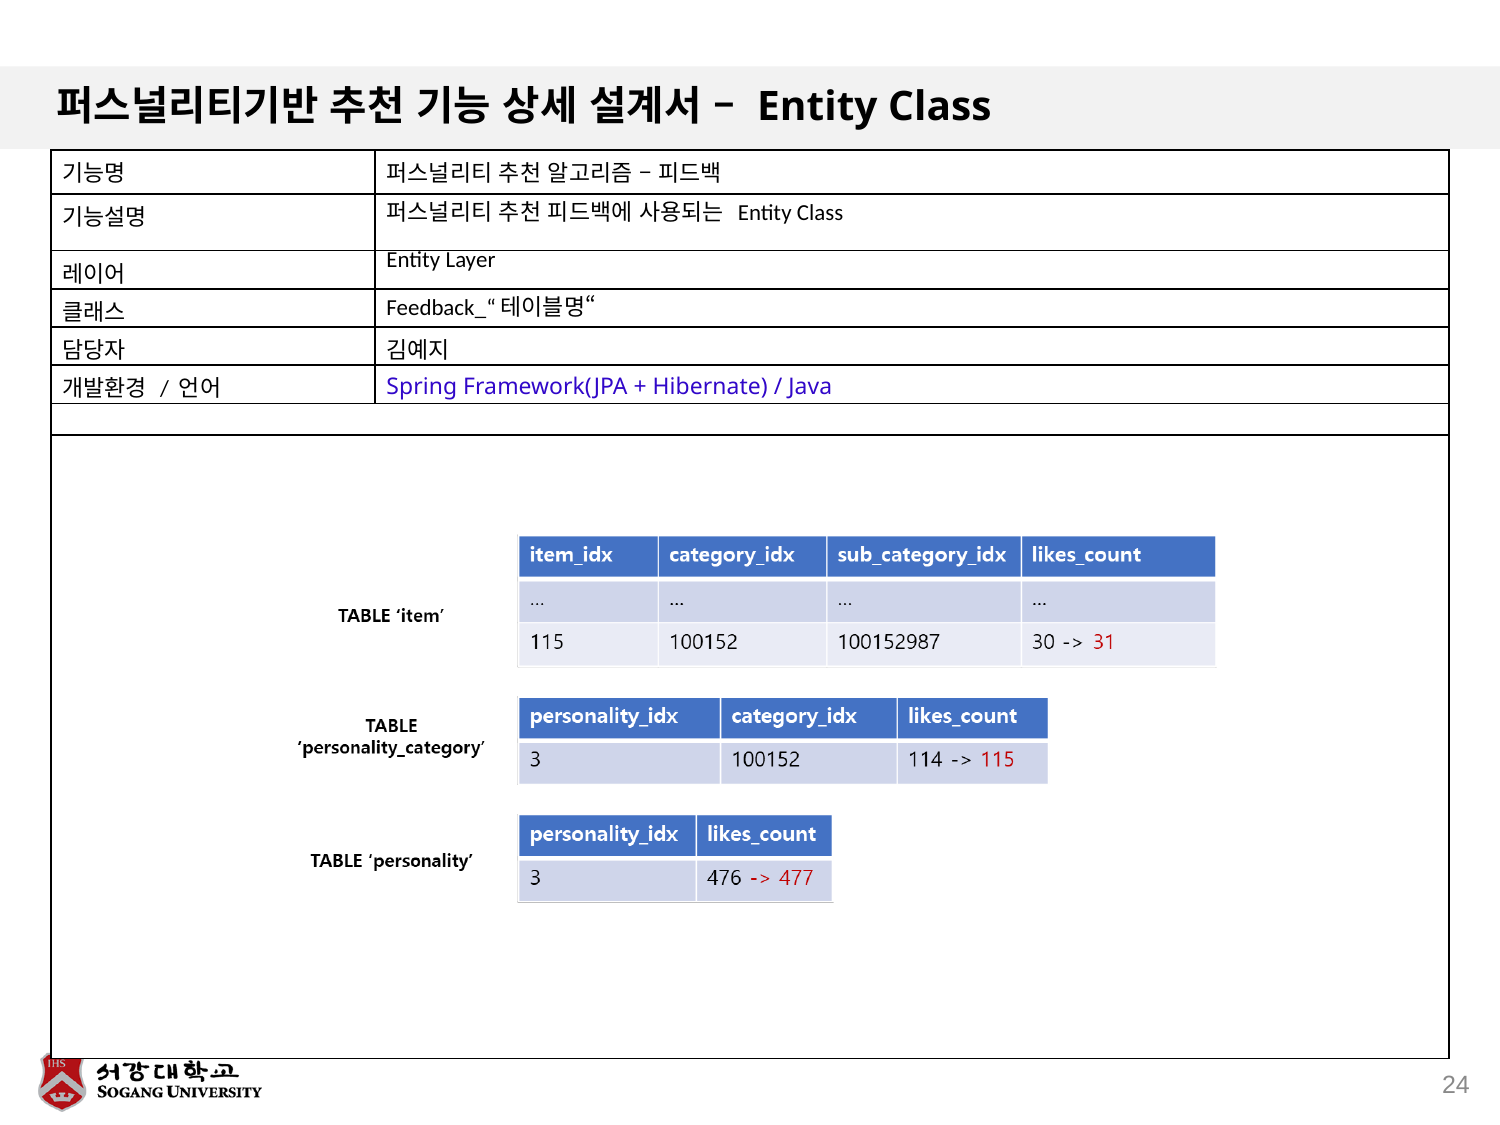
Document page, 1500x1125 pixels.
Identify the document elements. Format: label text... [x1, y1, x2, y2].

table_cell [52, 404, 1448, 434]
table_cell 개발환경 / 언어 [52, 366, 374, 403]
table_cell 퍼스널리티 추천 피드백에 사용되는 Entity Class [376, 195, 1448, 250]
table_cell 담당자 [52, 328, 374, 364]
slide_number 24 [1147, 1053, 1485, 1114]
picture [0, 1031, 294, 1125]
table_cell 김예지 [376, 328, 1448, 364]
table_cell 기능설명 [52, 195, 374, 250]
table_cell 레이어 [52, 251, 374, 288]
table_cell [52, 436, 1448, 1058]
table_header 퍼스널리티 추천 알고리즘 – 피드백 [376, 151, 1448, 193]
title 퍼스널리티기반 추천 기능 상세 설계서 – Entity Class [41, 64, 1459, 149]
table_cell Feedback_“테이블명“ [376, 290, 1448, 326]
table_header 기능명 [52, 151, 374, 193]
table_cell 클래스 [52, 290, 374, 326]
table_cell Spring Framework(JPA + Hibernate) / Java [376, 366, 1448, 403]
picture [281, 534, 1219, 903]
table_cell Entity Layer [376, 251, 1448, 288]
